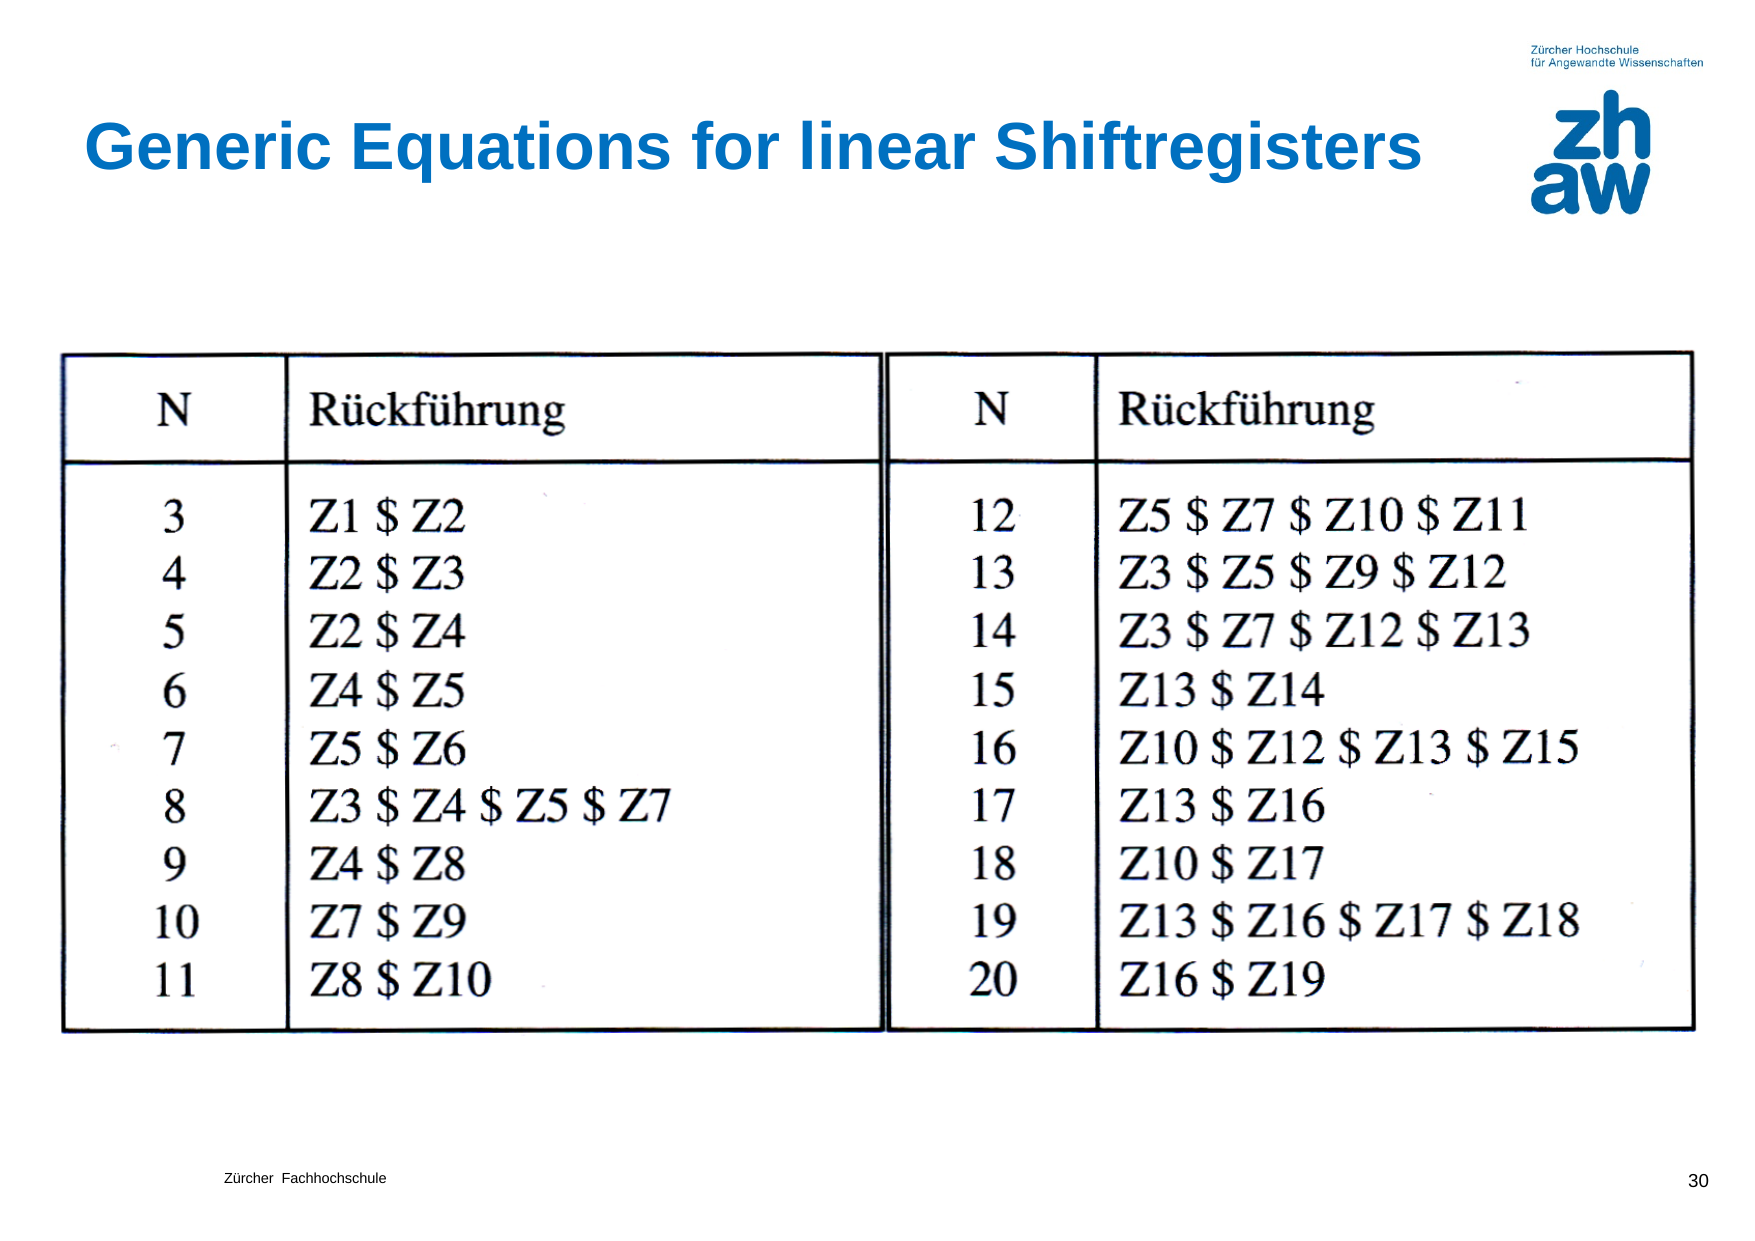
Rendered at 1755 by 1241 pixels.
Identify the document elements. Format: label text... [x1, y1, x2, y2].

slide_number ‹#› [1509, 1168, 1710, 1201]
title Generic Equations for linear Shiftregisters [84, 103, 1510, 220]
picture [1527, 41, 1706, 218]
picture [49, 336, 1705, 1039]
